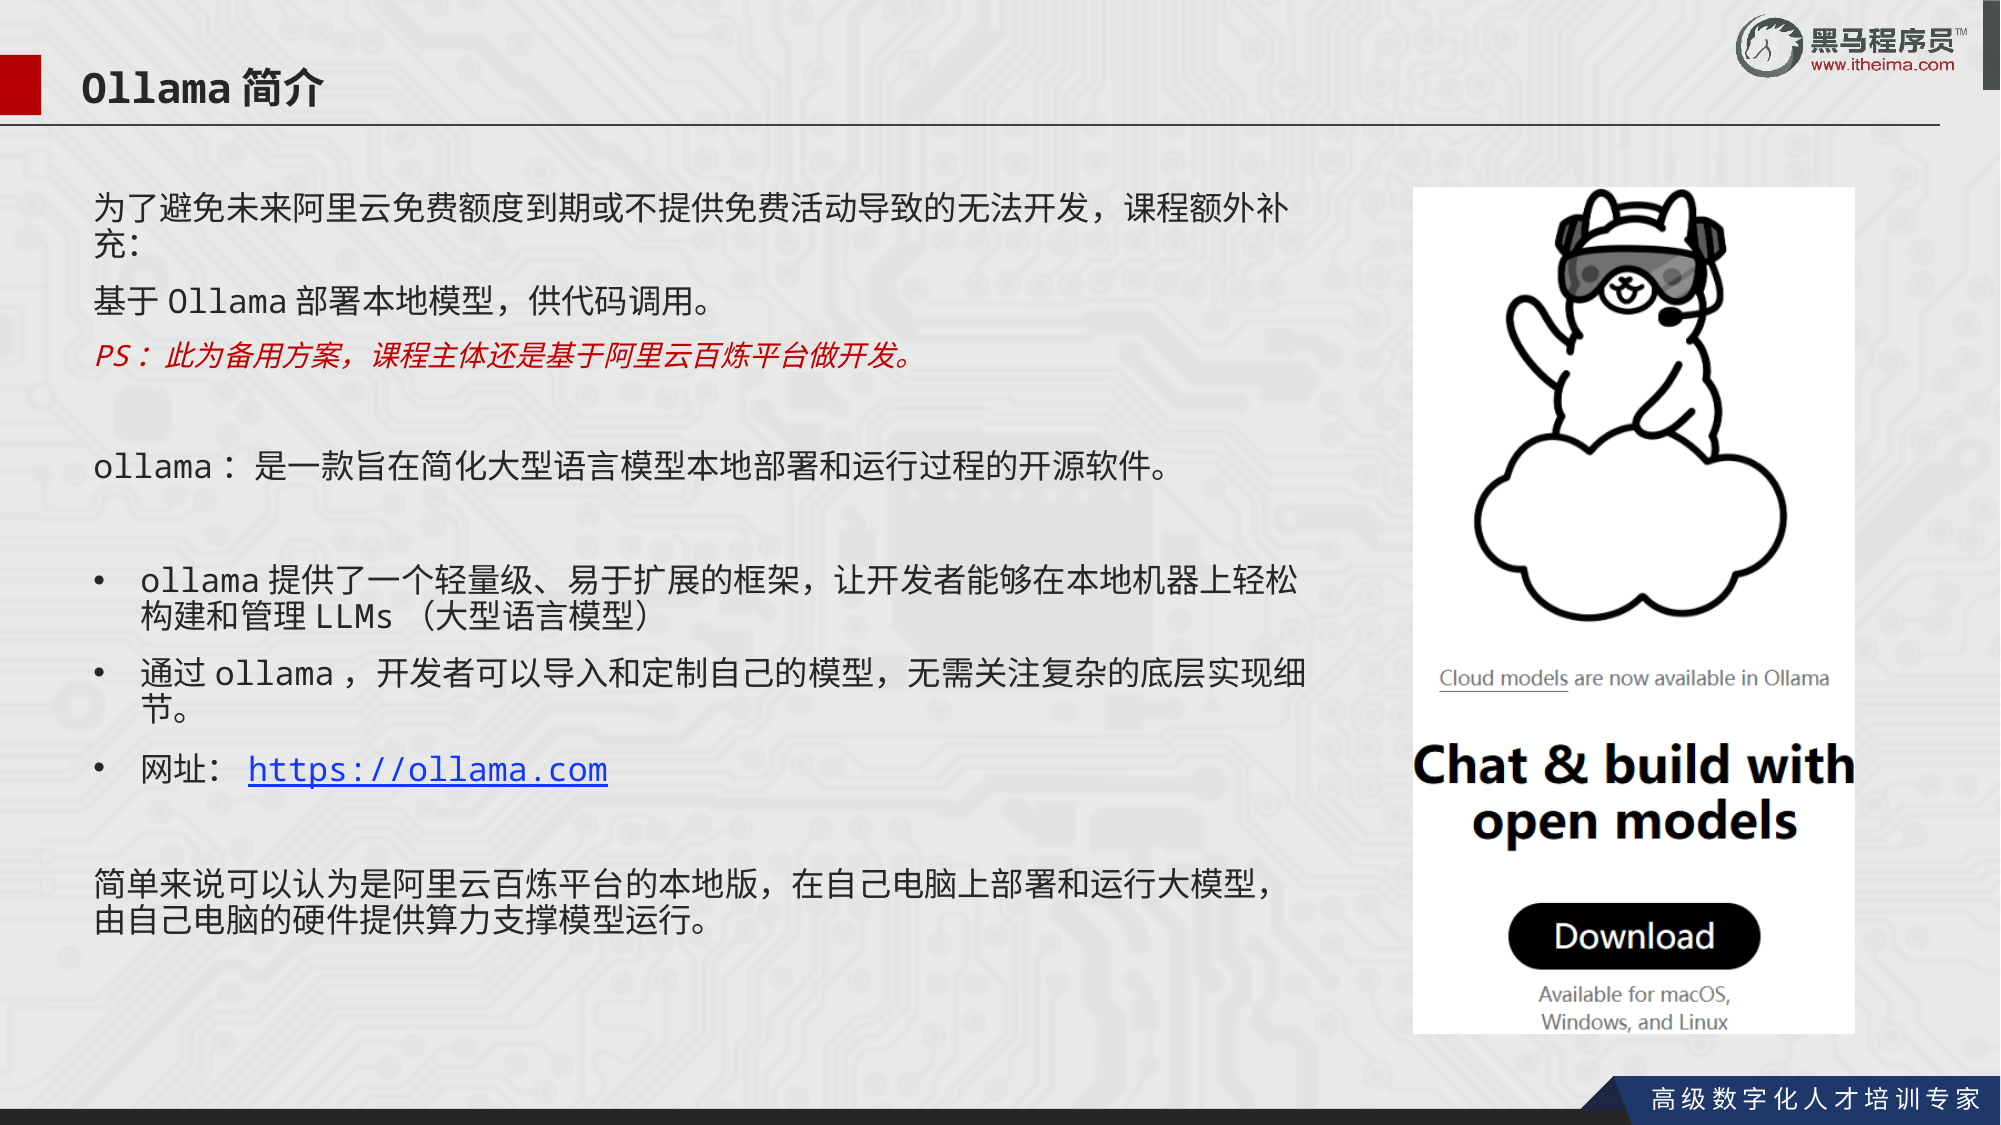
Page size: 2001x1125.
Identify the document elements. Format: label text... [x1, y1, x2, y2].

picture [1412, 187, 1855, 1034]
list 为了避免未来阿里云免费额度到期或不提供免费活动导致的无法开发，课程额外补充： 基于Ollama部署本地模型，供代码调用。 PS：此为备用方案，课程主体还是基于阿里云百炼平台做开发。 ollama：是一款旨在简化大型语言模型本地部署和运行过程的开源软件。 ollama提供了一个轻量级、易于扩展的框架，让开发者能够在本地机器上轻松构建和管理LLMs（大型语言模型） 通过ollama，开发者可以导入和定制自己的模型，无需关注复杂的底层实现细节。 网址：https://ollama.com 简单来说可以认为是阿里云百炼平台的本地版，在自己电脑上部署和运行大模型，由自己电脑的硬件提供算力支撑模型运行。 [78, 184, 1331, 799]
list Ollama简介 [66, 54, 882, 126]
picture [1705, 0, 1995, 109]
